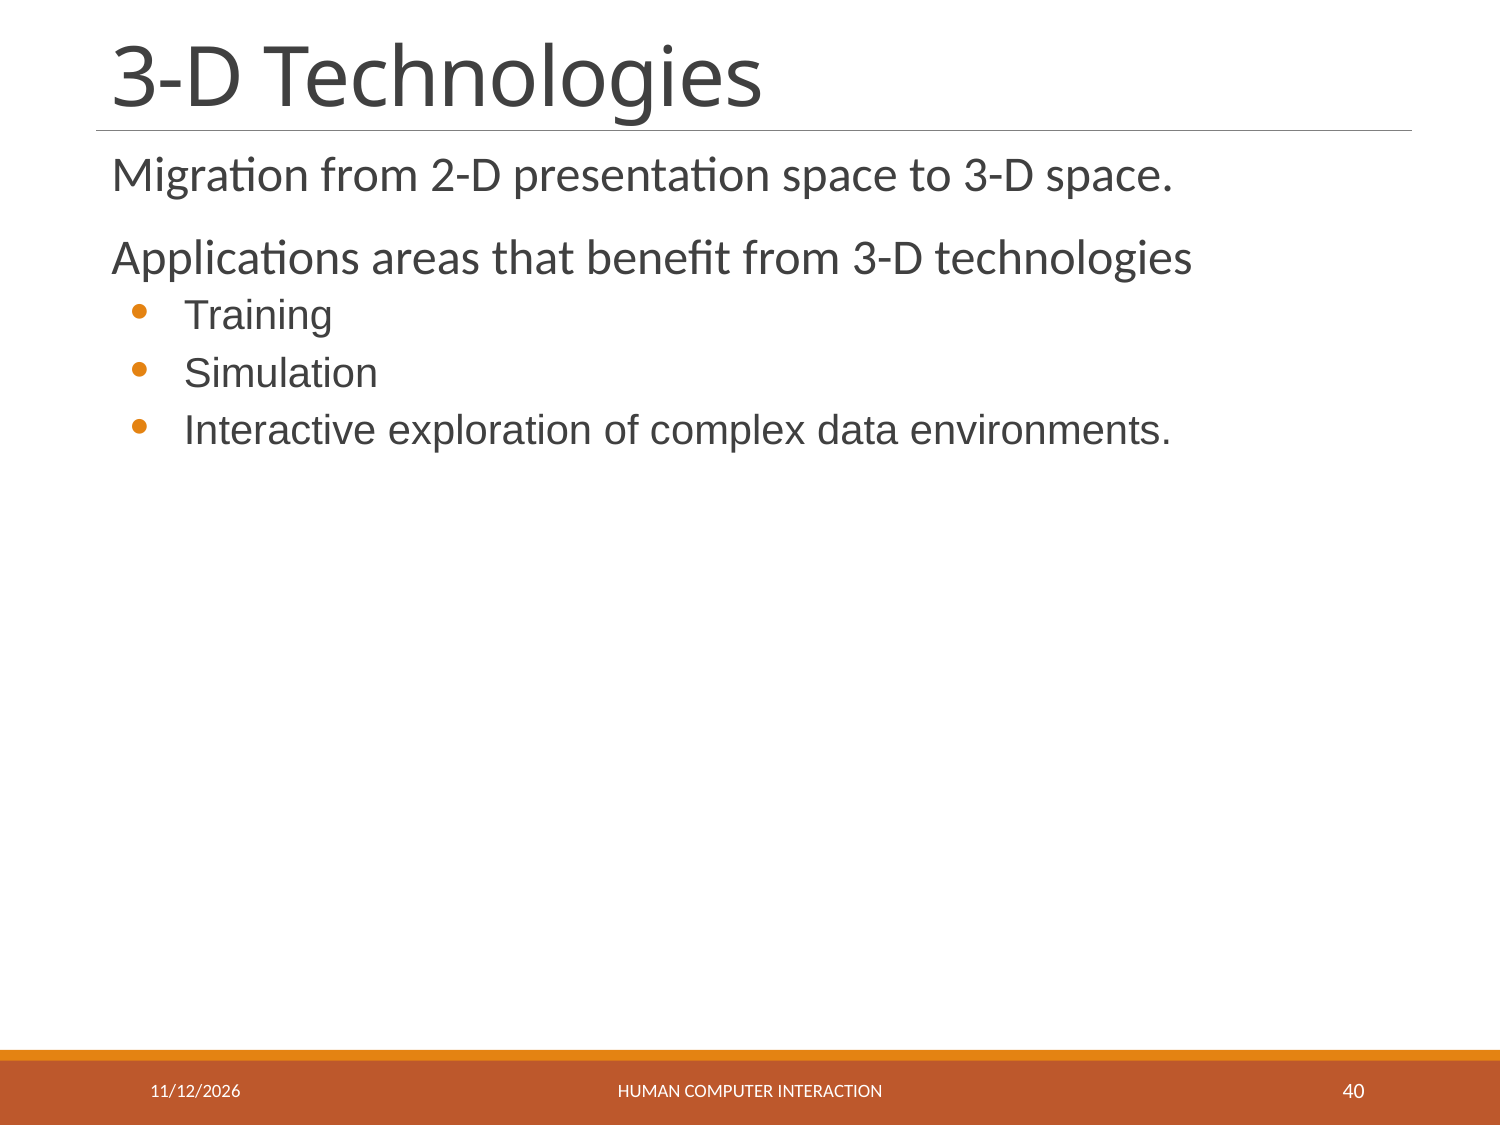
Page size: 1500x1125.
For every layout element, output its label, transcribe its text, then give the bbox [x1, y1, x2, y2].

footer Human Computer Interaction [453, 1059, 1047, 1120]
title 3-D Technologies [96, 19, 1413, 131]
slide_number 40 [1218, 1059, 1380, 1120]
list Migration from 2-D presentation space to 3-D space. Applications areas that benefit from 3-D technologies Training Simulation Interactive exploration of complex data environments. [96, 140, 1413, 1034]
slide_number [135, 1059, 440, 1120]
